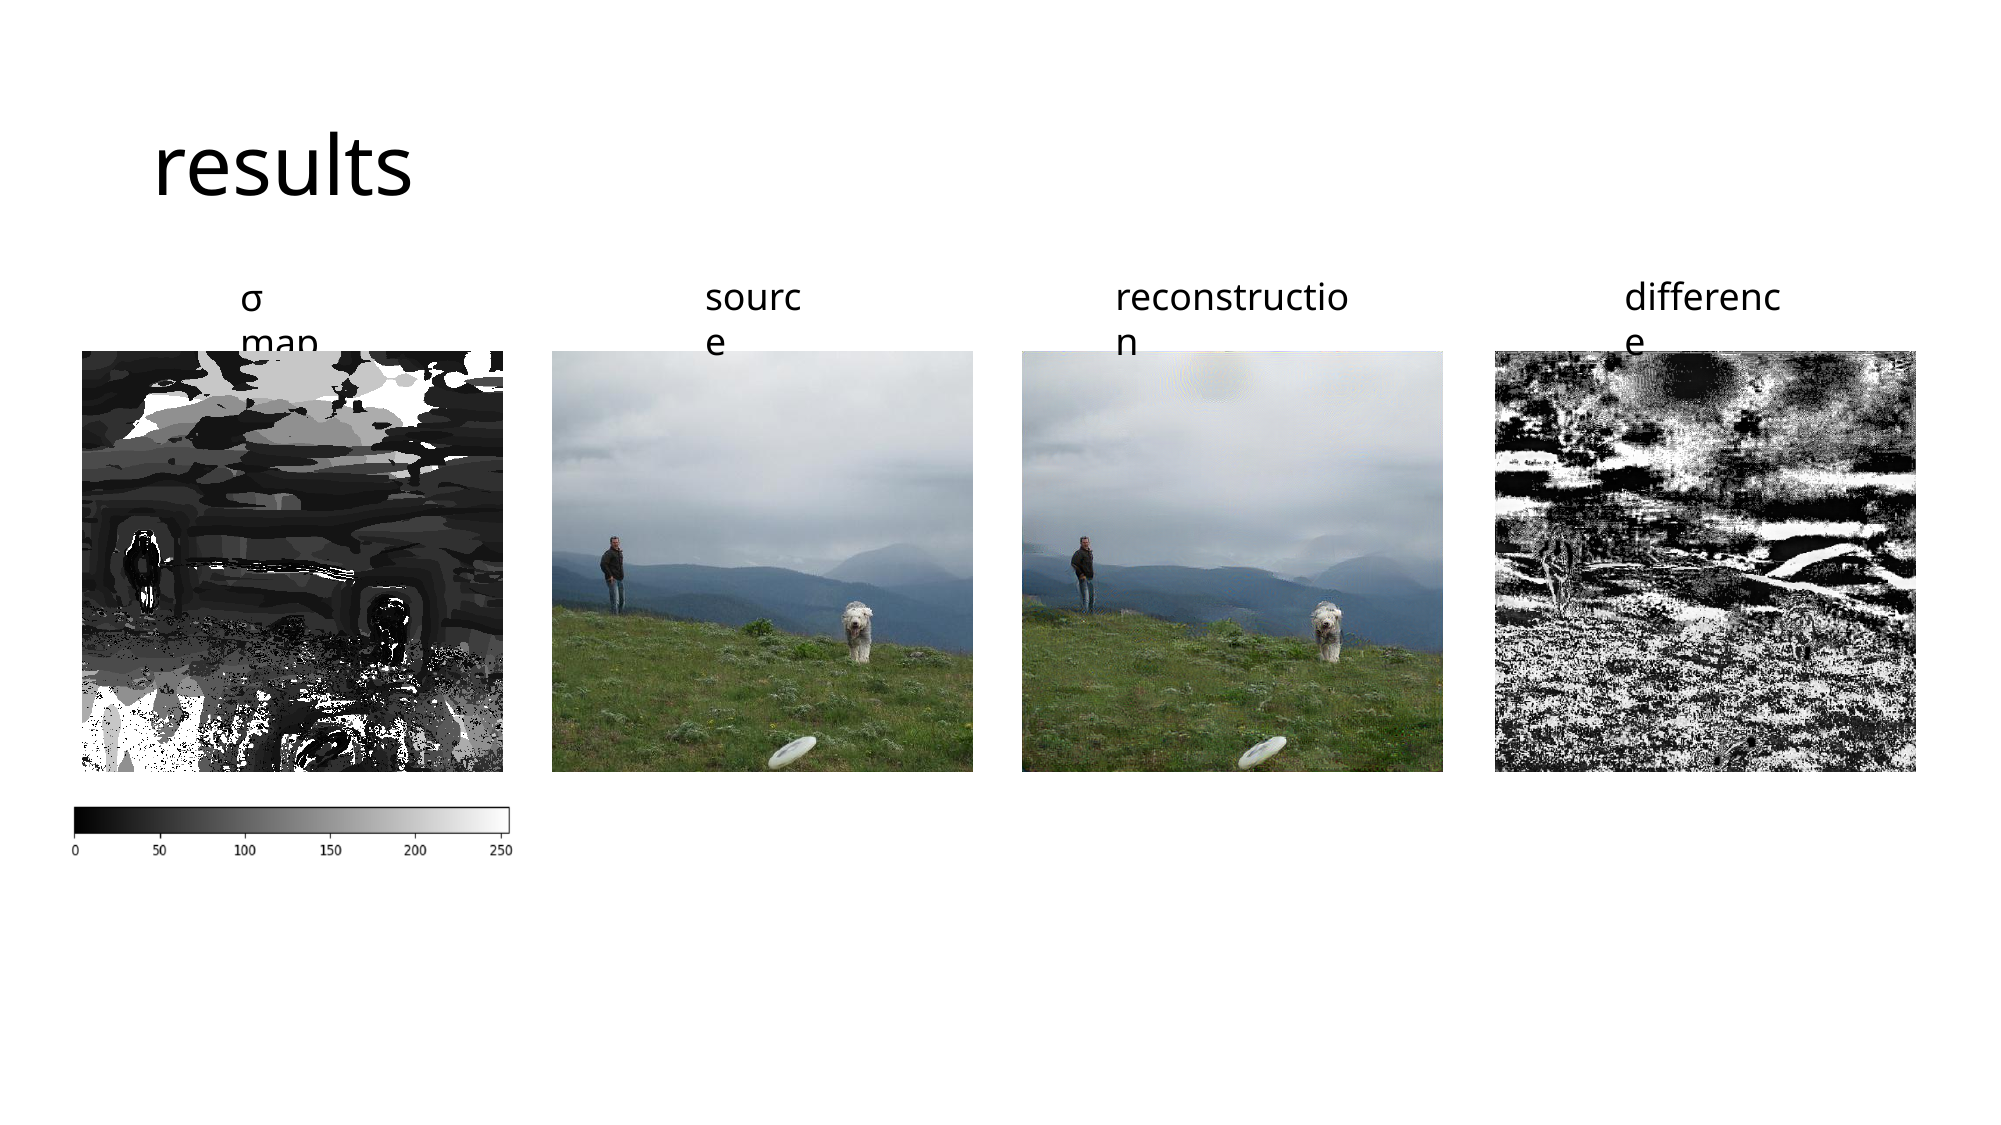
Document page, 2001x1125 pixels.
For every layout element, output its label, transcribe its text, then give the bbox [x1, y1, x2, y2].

picture [1022, 351, 1443, 773]
picture [552, 351, 973, 773]
picture [82, 351, 504, 773]
text_box σ map [225, 278, 360, 350]
picture [69, 792, 516, 868]
text_box difference [1609, 278, 1803, 350]
text_box reconstruction [1100, 278, 1365, 350]
text_box source [690, 278, 833, 350]
picture [1495, 351, 1916, 773]
text_box results [137, 59, 1863, 278]
